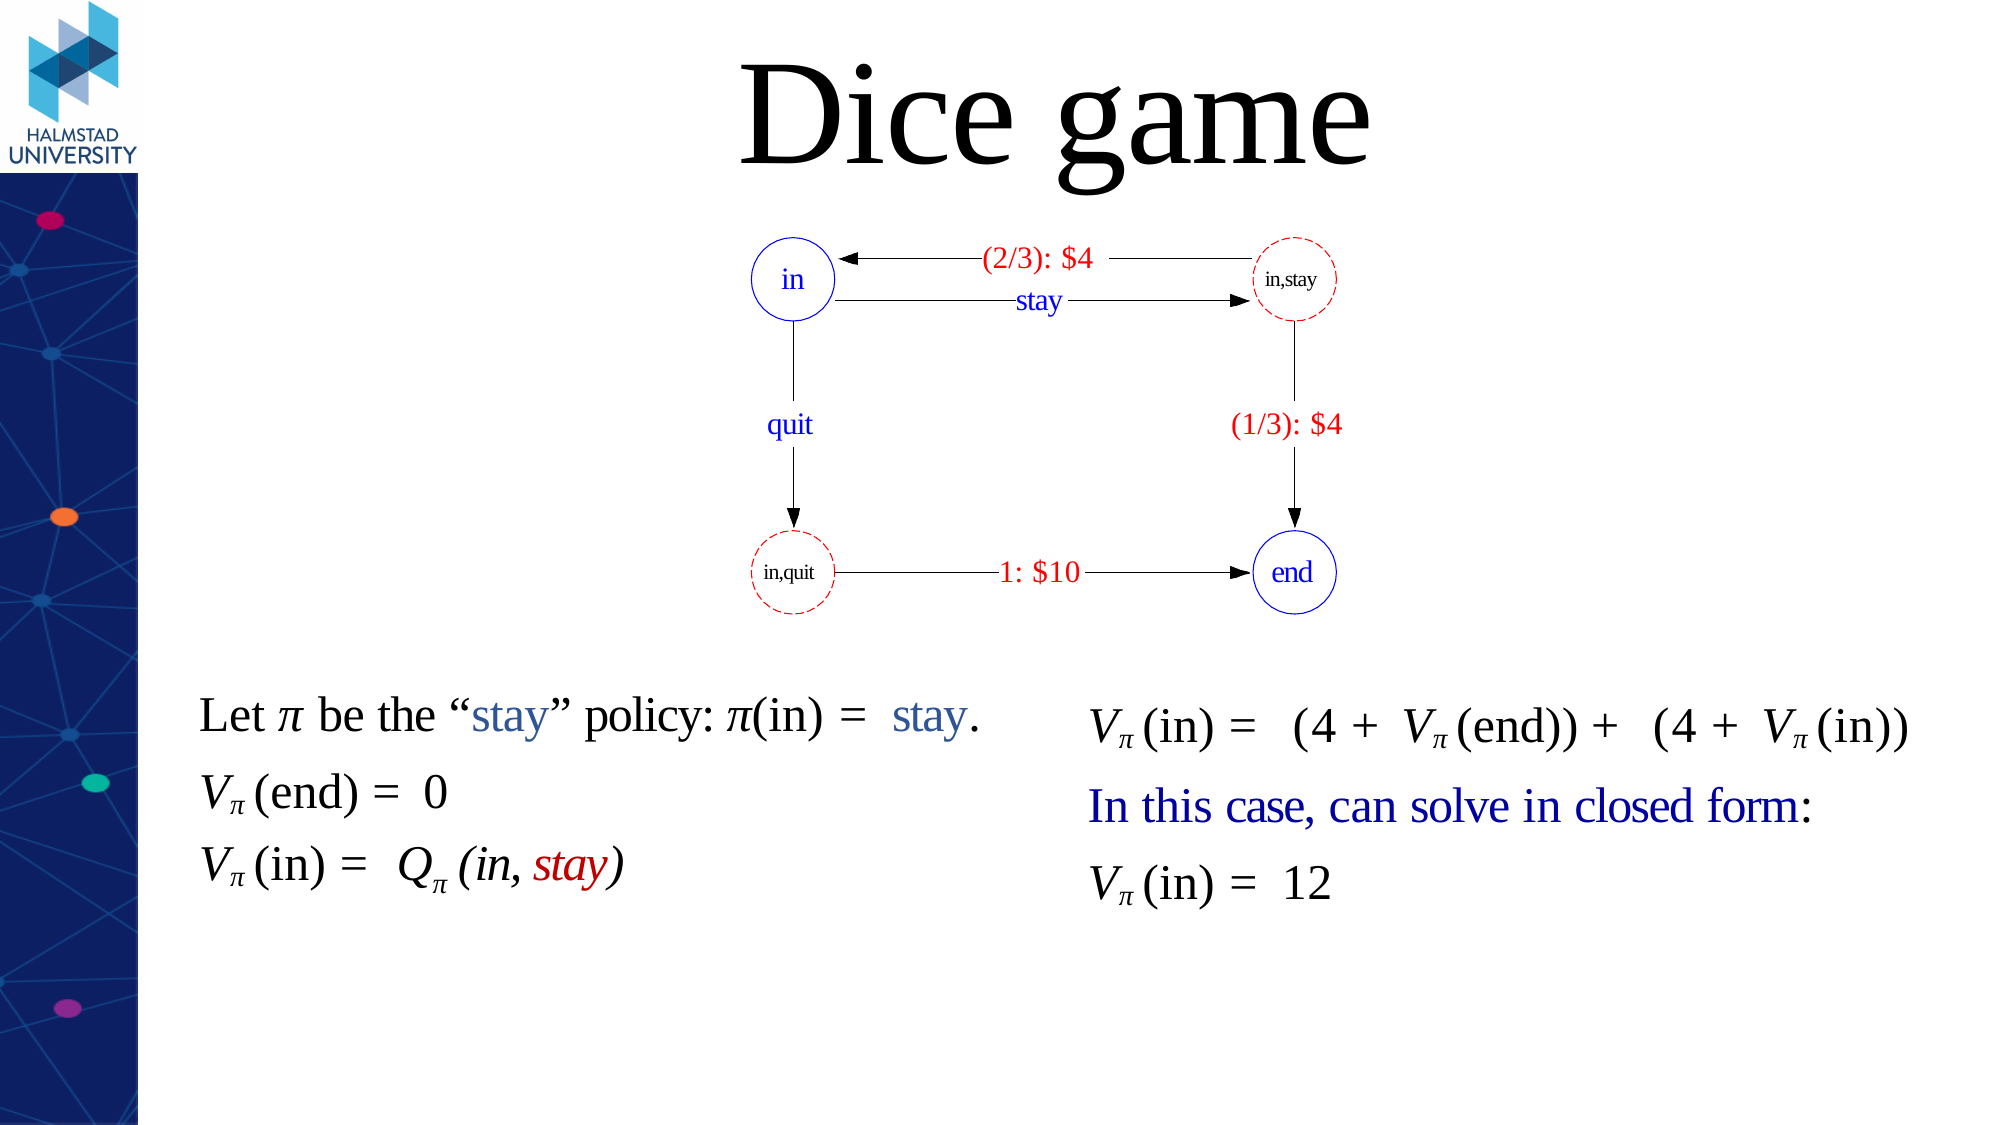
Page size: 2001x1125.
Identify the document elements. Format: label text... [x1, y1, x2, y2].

text_box Let π be the “stay” policy: π(in) = stay. Vπ (end) = 0 Vπ (in) = Qπ (in, stay) [181, 695, 1043, 946]
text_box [751, 234, 1361, 615]
picture [0, 0, 145, 1125]
title Dice game [193, 6, 1919, 224]
